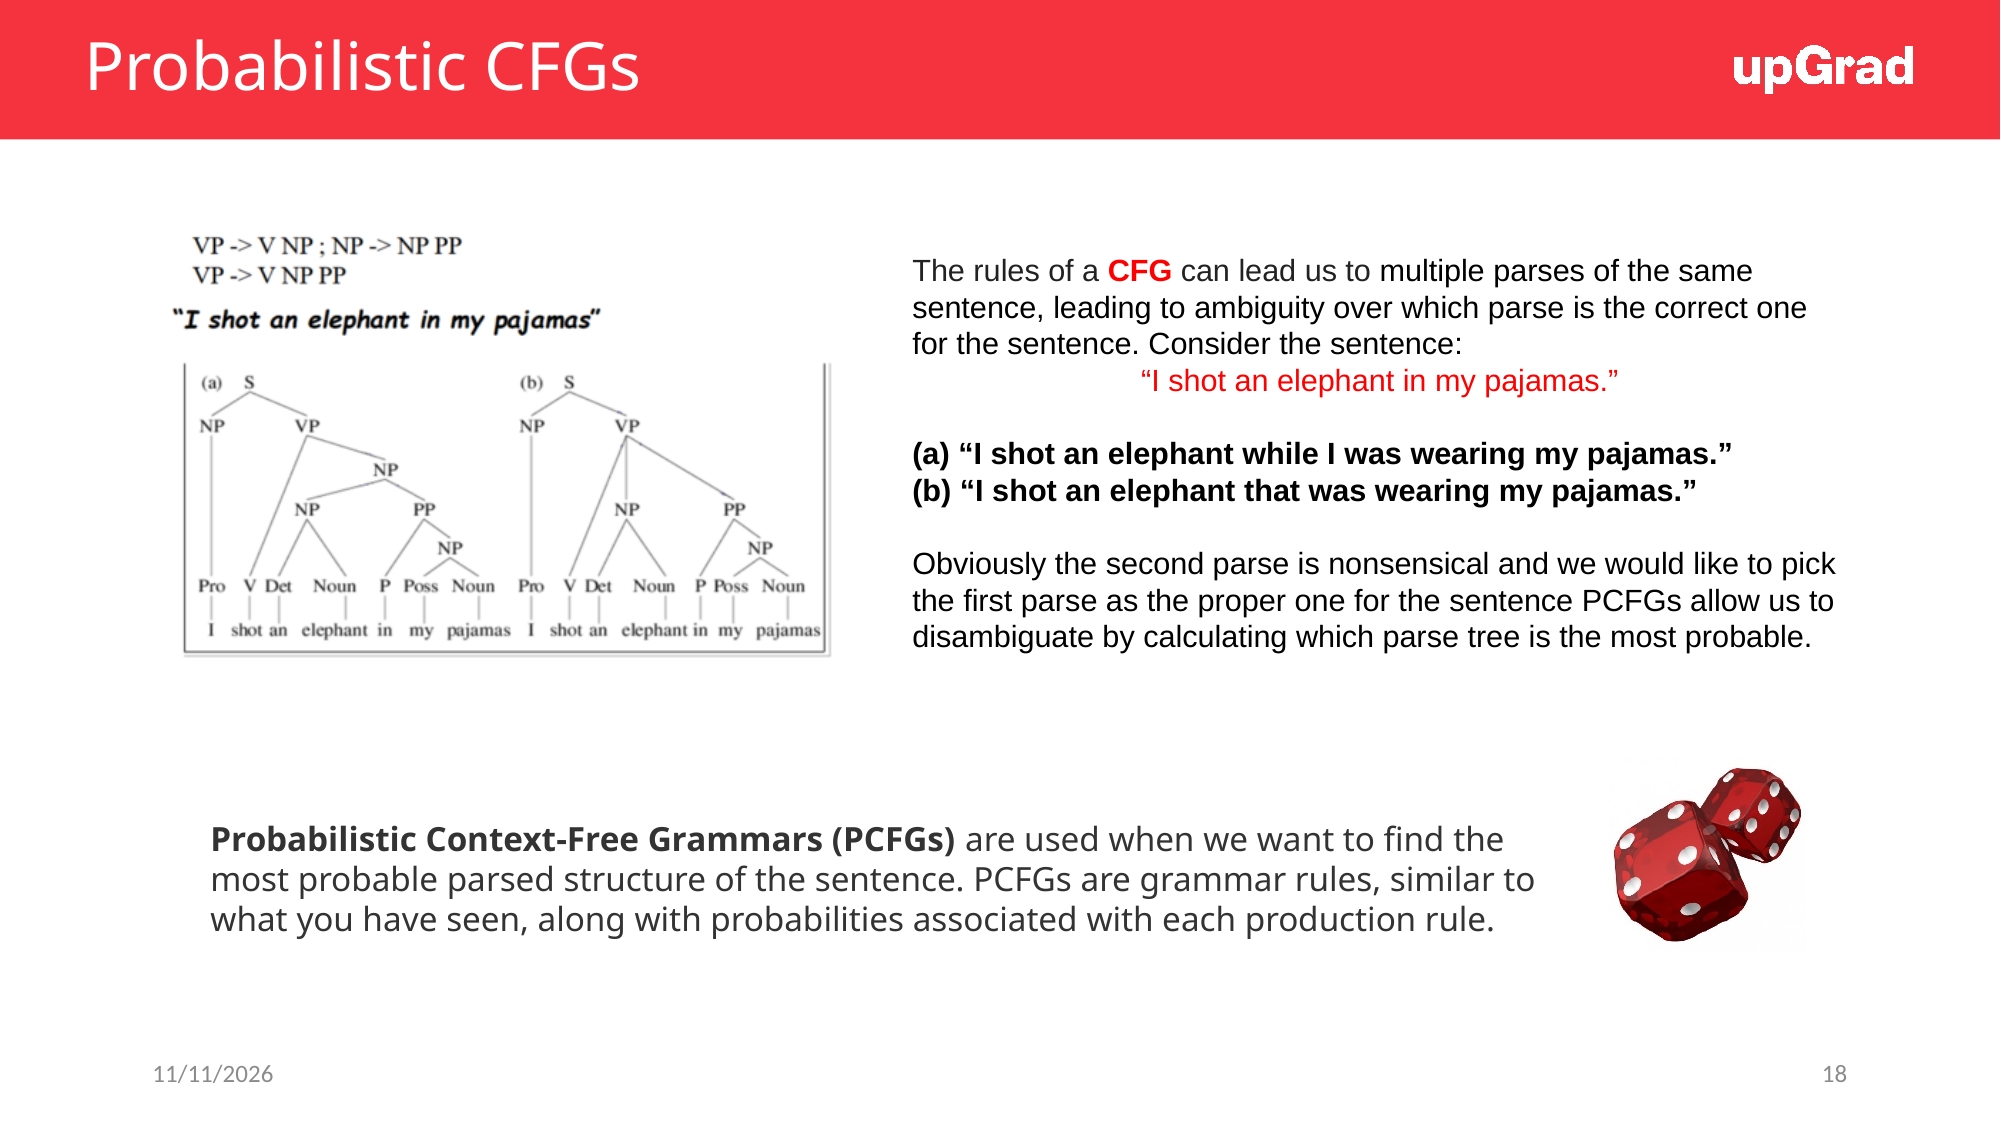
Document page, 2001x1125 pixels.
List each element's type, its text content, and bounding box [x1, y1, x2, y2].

picture [1609, 756, 1805, 952]
slide_number 18 [1412, 1042, 1863, 1103]
text_box Probabilistic Context-Free Grammars (PCFGs) are used when we want to find the most probable parsed structure of the sentence. PCFGs are grammar rules, similar to what you have seen, along with probabilities associated with each production rule. [195, 810, 1578, 946]
title Probabilistic CFGs [69, 26, 887, 111]
picture [137, 223, 850, 672]
picture [1734, 45, 1913, 94]
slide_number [137, 1042, 588, 1103]
text_box The rules of a CFG can lead us to multiple parses of the same sentence, leading to ambiguity over which parse is the correct one for the sentence. Consider the sentence: “I shot an elephant in my pajamas.” (a) “I shot an elephant while I was wearing my pajamas.” (b) “I shot an elephant that was wearing my pajamas.” Obviously the second parse is nonsensical and we would like to pick the first parse as the proper one for the sentence PCFGs allow us to disambiguate by calculating which parse tree is the most probable. [897, 243, 1863, 662]
